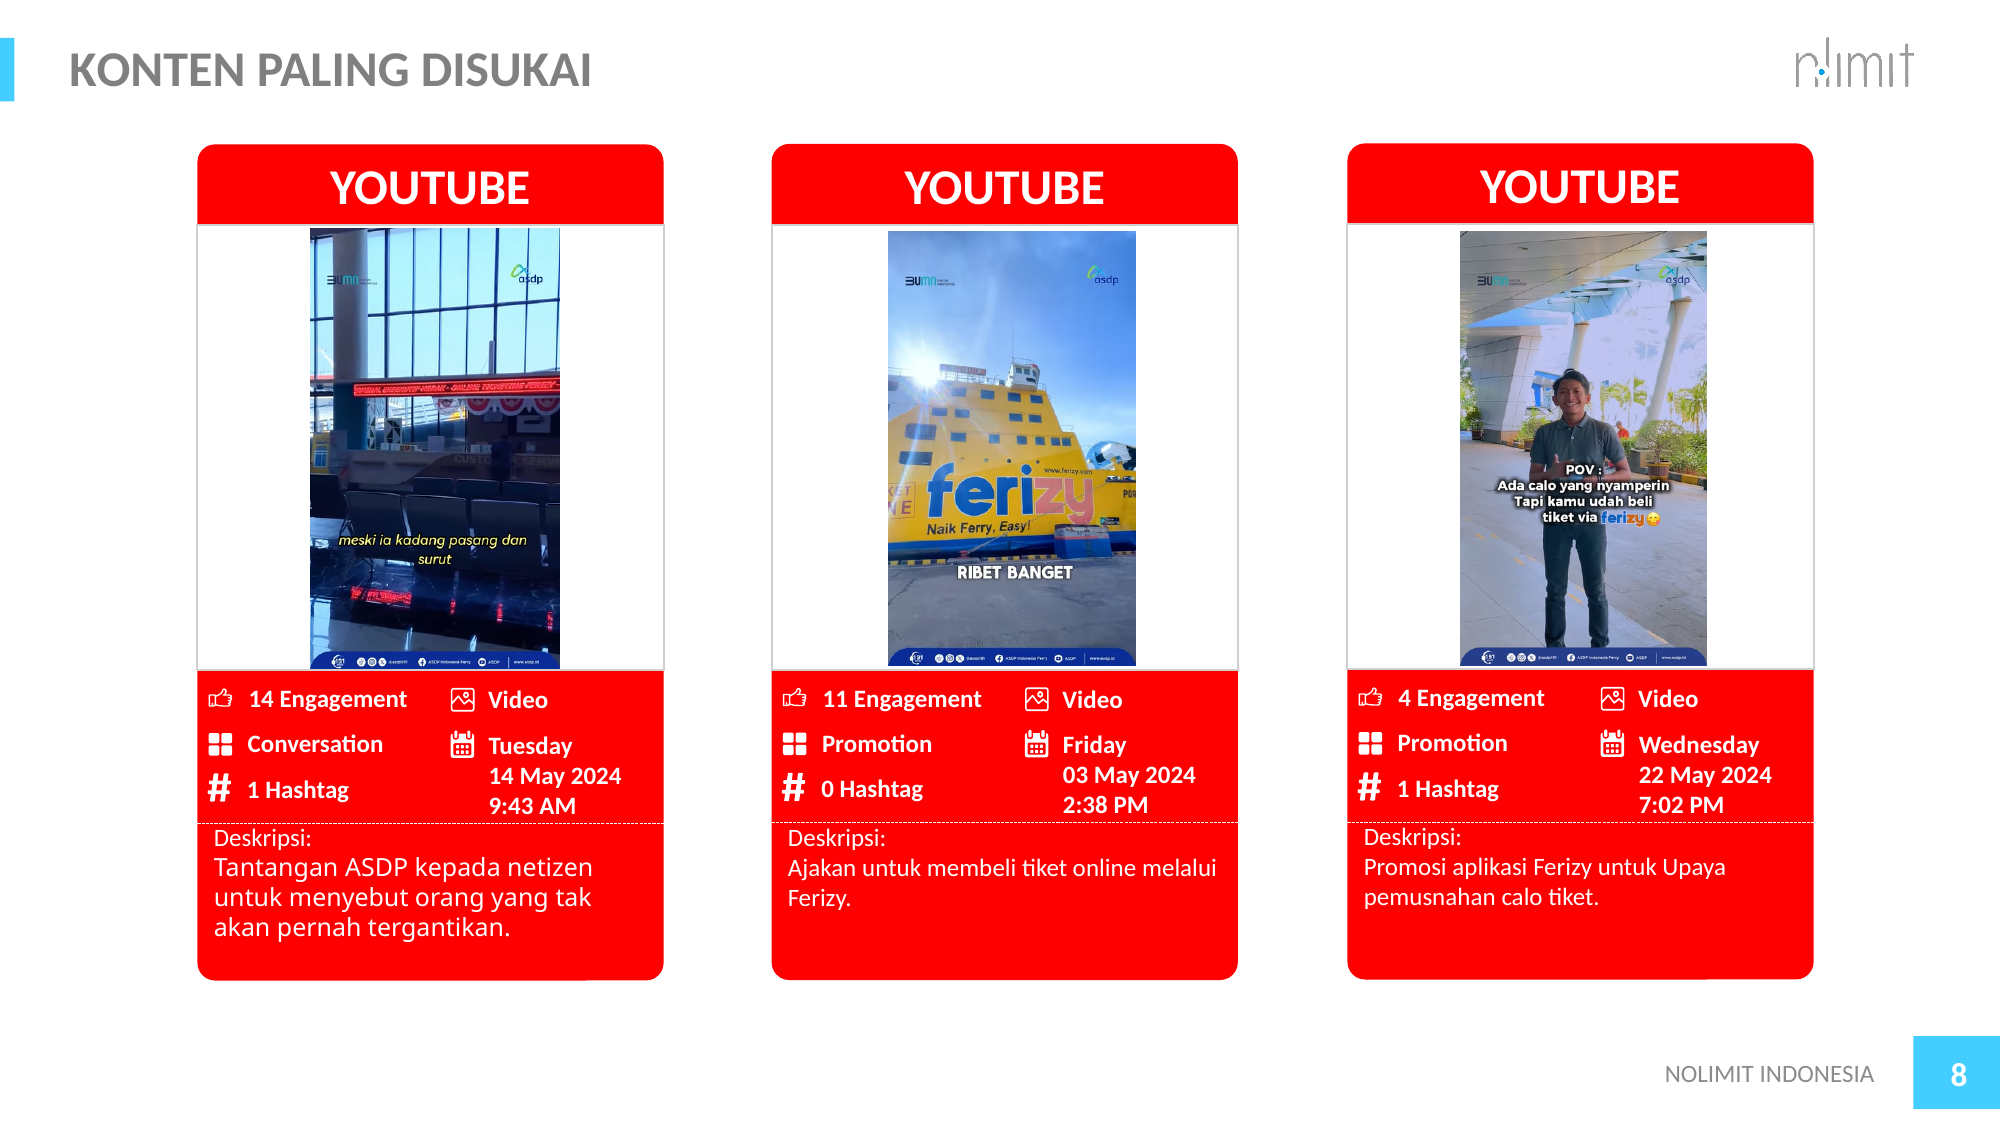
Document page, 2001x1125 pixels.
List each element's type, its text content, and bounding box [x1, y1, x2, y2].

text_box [771, 143, 1238, 981]
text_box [1347, 143, 1814, 980]
picture [1794, 37, 1914, 87]
footer NOLIMIT INDONESIA [1214, 1042, 1843, 1103]
picture [1443, 231, 1722, 666]
picture [874, 231, 1150, 666]
title KONTEN PALING DISUKAI [54, 40, 1750, 102]
slide_number 8 [1843, 1042, 1983, 1103]
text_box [197, 144, 664, 981]
picture [296, 228, 571, 669]
